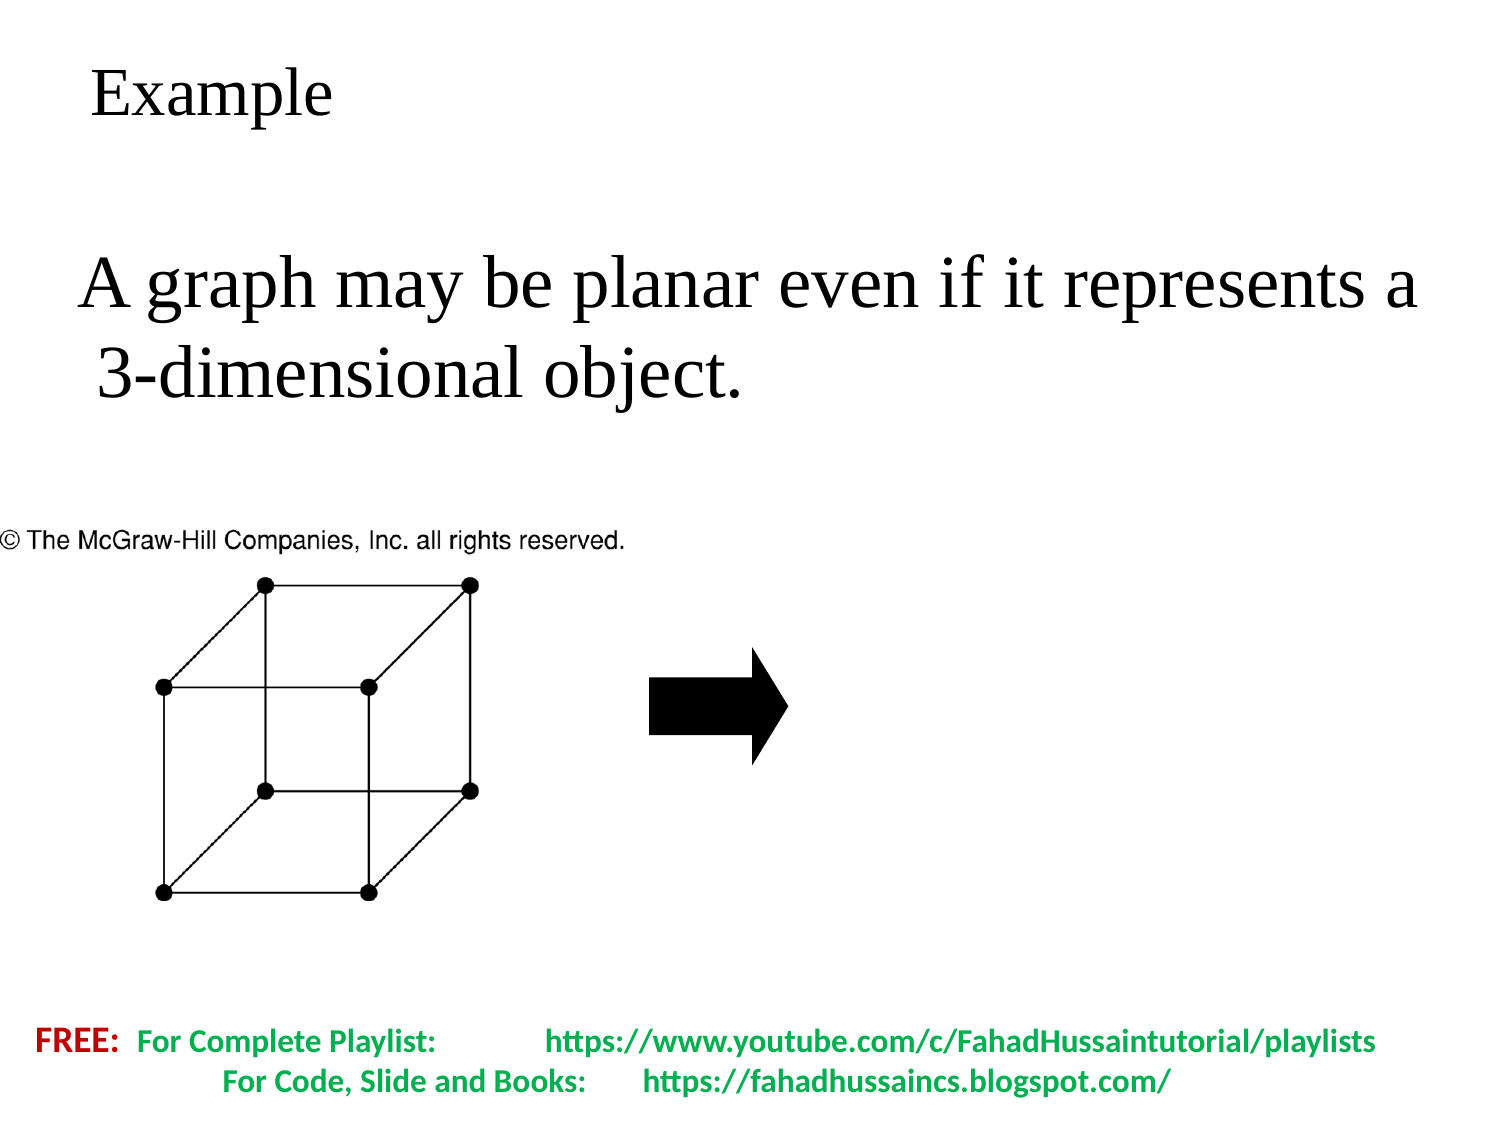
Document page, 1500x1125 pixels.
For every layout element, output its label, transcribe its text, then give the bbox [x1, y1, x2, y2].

text_box [649, 650, 788, 763]
text_box FREE: For Complete Playlist: https://www.youtube.com/c/FahadHussaintutorial/playlists For Code, Slide and Books: https://fahadhussaincs.blogspot.com/ [20, 1007, 1480, 1107]
title Example [75, 24, 1425, 163]
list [0, 524, 625, 901]
text_box A graph may be planar even if it represents a 3-dimensional object. [62, 224, 1450, 420]
